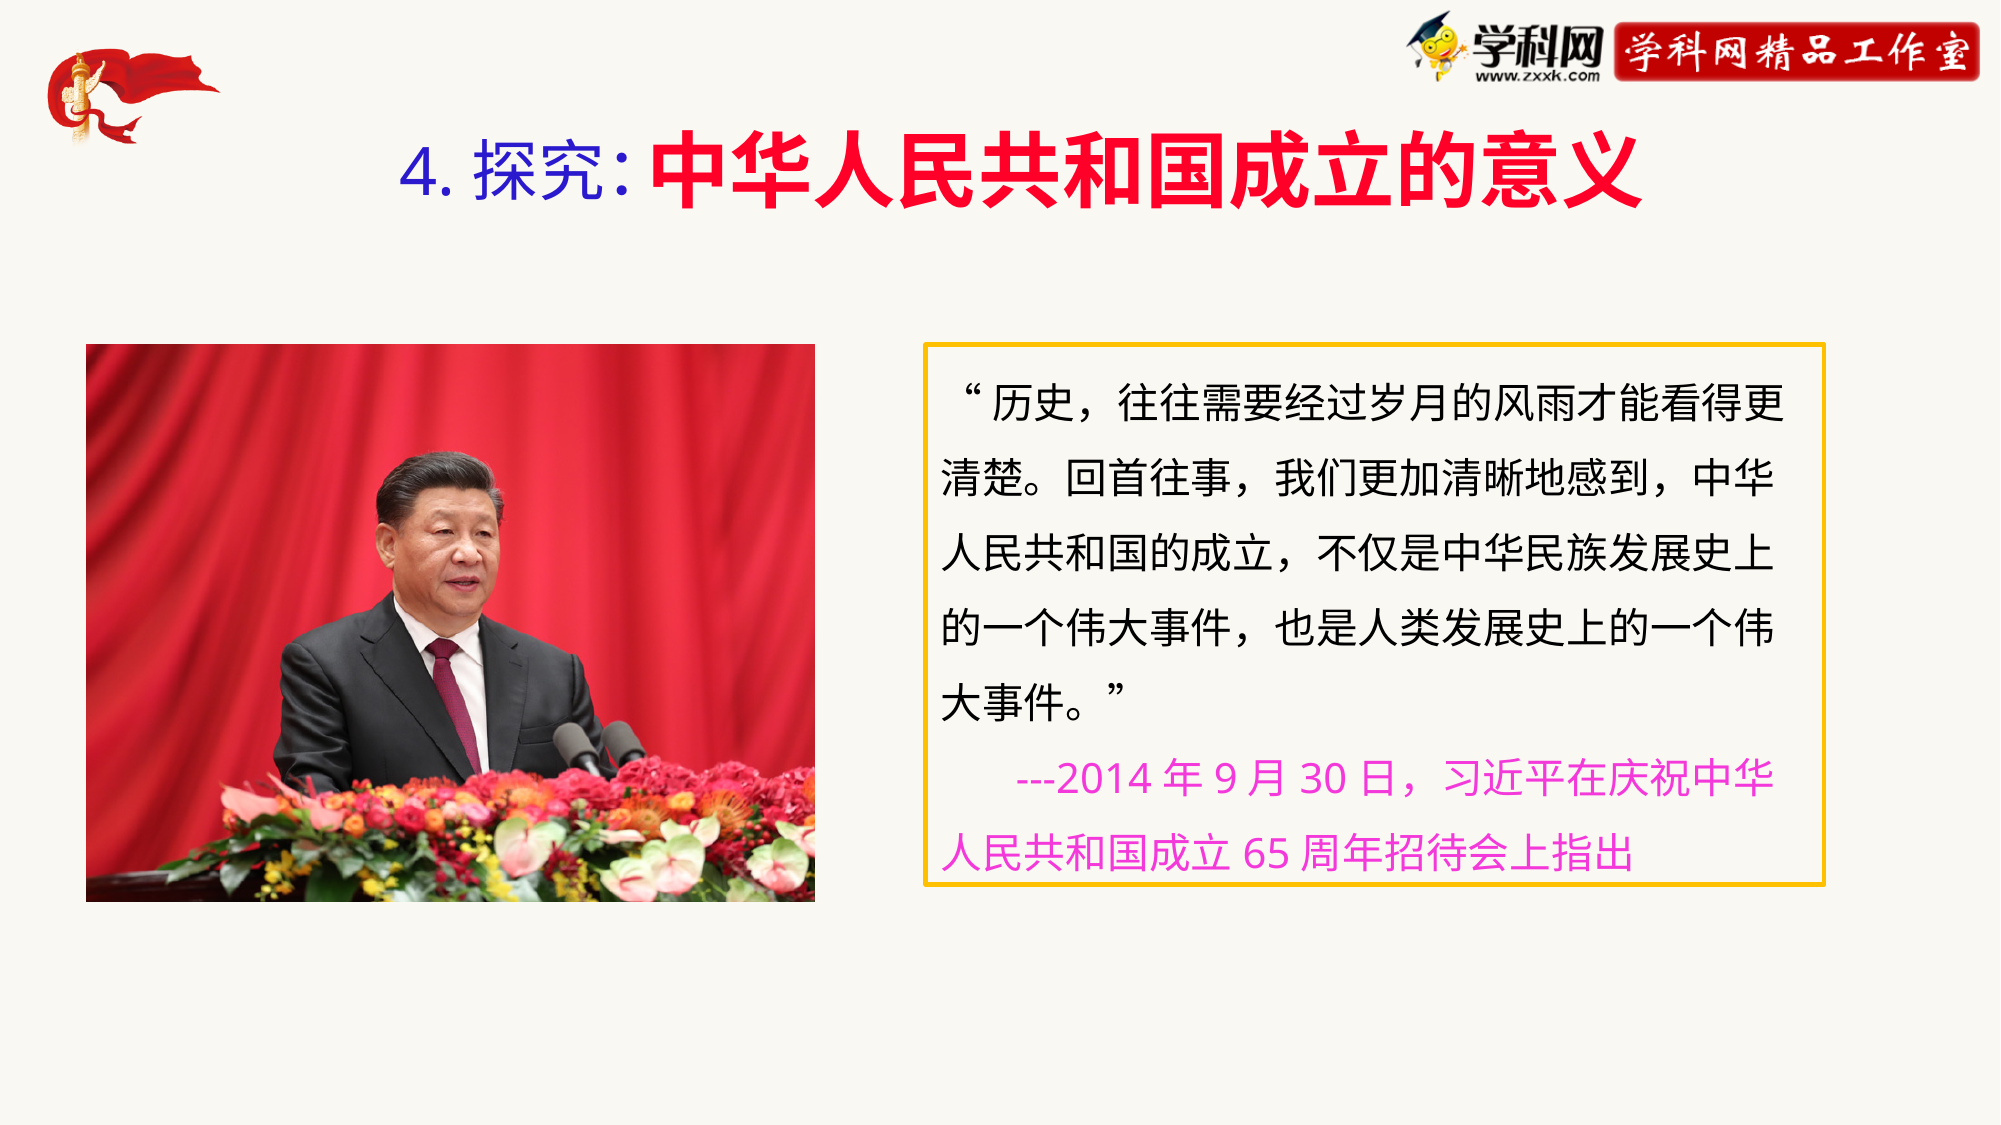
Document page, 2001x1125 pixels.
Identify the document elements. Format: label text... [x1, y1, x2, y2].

text_box “历史，往往需要经过岁月的风雨才能看得更清楚。回首往事，我们更加清晰地感到，中华人民共和国的成立，不仅是中华民族发展史上的一个伟大事件，也是人类发展史上的一个伟大事件。” ---2014年9月30日，习近平在庆祝中华人民共和国成立65周年招待会上指出 [925, 344, 1825, 885]
text_box 4.探究： [384, 120, 631, 216]
text_box 中华人民共和国成立的意义 [631, 110, 1660, 226]
picture [0, 0, 2001, 1125]
